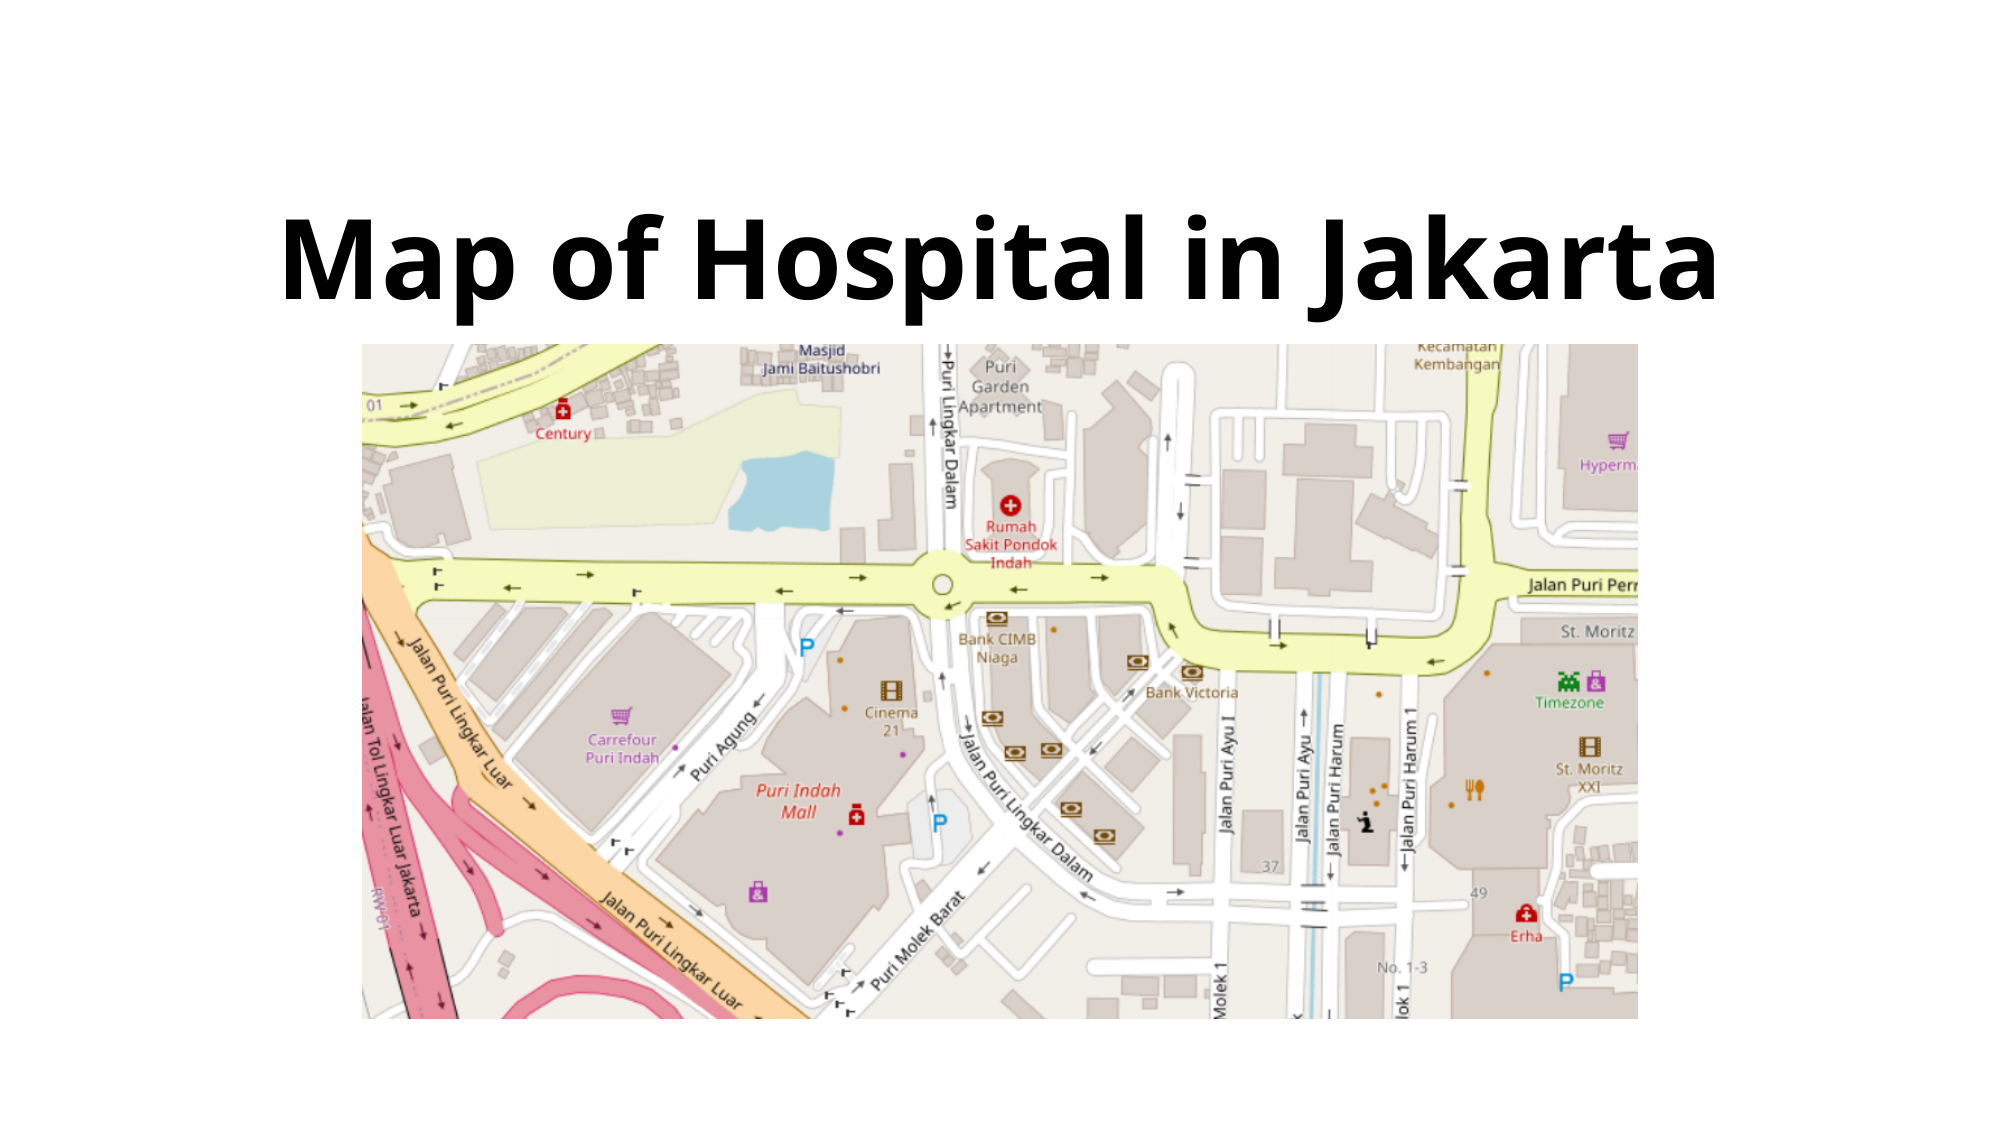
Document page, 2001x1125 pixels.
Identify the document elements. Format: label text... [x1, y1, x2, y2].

title Map of Hospital in Jakarta [249, 184, 1750, 332]
picture [362, 344, 1638, 1019]
